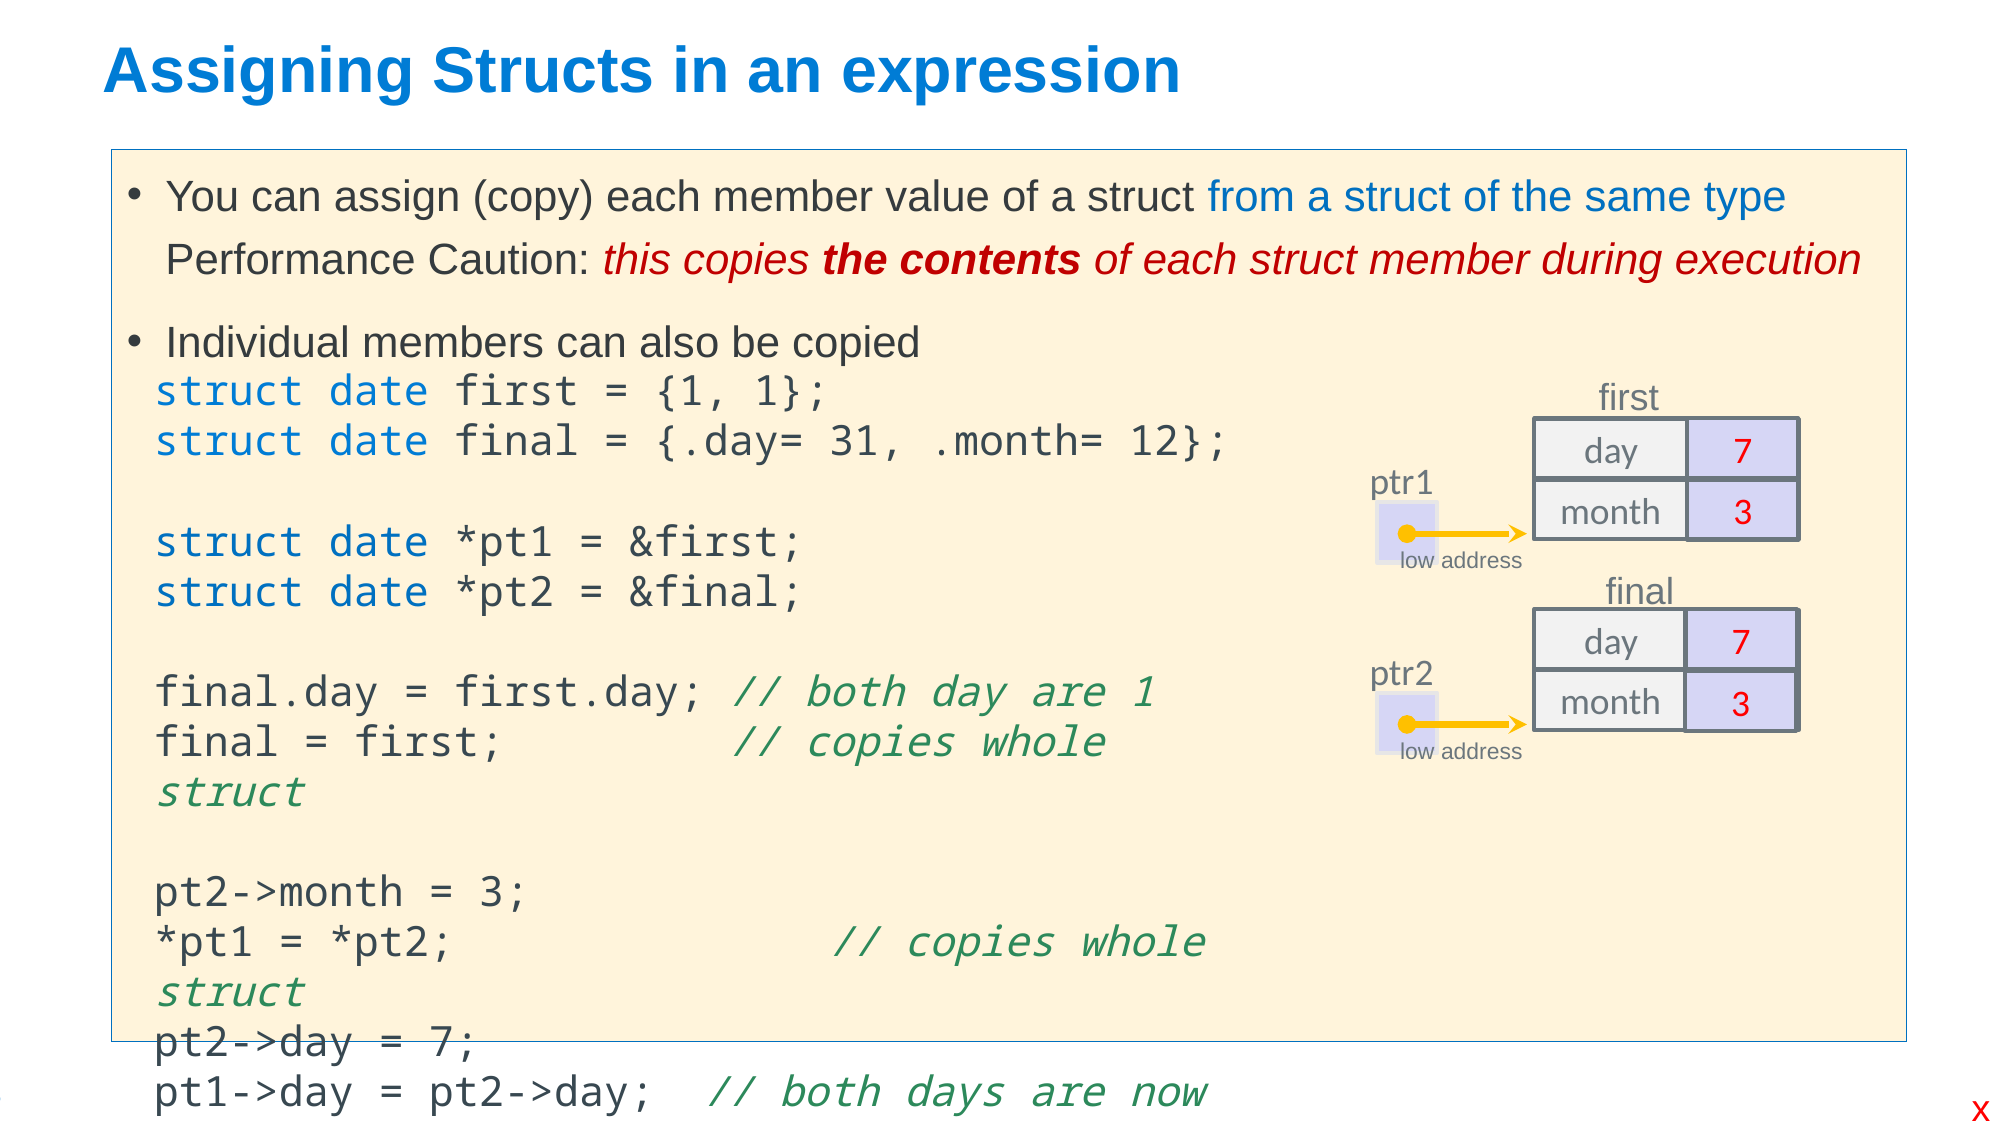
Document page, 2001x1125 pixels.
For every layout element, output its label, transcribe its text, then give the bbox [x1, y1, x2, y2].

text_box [1341, 559, 1799, 773]
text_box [1341, 365, 1799, 559]
title Assigning Structs in an expression [87, 0, 1813, 114]
list You can assign (copy) each member value of a struct from a struct of the same type Performance Caution: this copies the contents of each struct member during execution Individual members can also be copied [111, 149, 1907, 1042]
list struct date first = {1, 1}; struct date final = {.day= 31, .month= 12}; struct date *pt1 = &first; struct date *pt2 = &final; final.day = first.day; // both day are 1 final = first; // copies whole struct pt2->month = 3; *pt1 = *pt2; // copies whole struct pt2->day = 7; pt1->day = pt2->day; // both days are now 7 [138, 356, 1246, 1026]
text_box x [1956, 1076, 2000, 1125]
